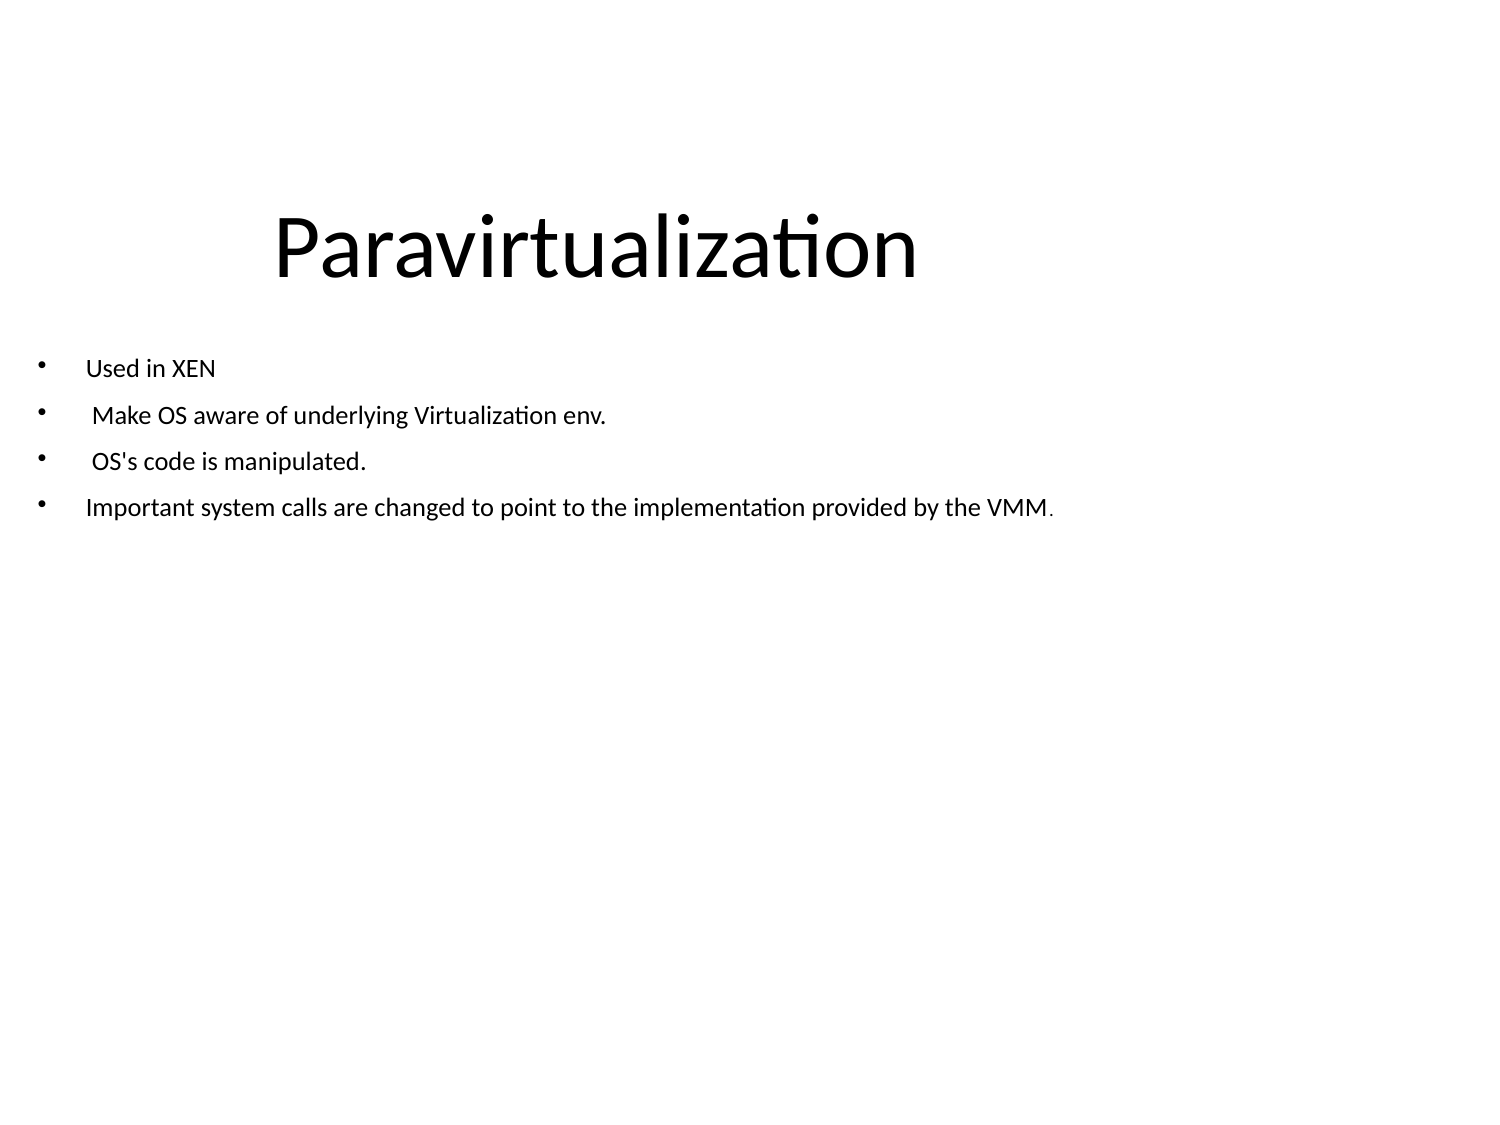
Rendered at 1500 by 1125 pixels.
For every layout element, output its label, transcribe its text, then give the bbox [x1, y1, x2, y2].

list Used in XEN Make OS aware of underlying Virtualization env. OS's code is manipulated. Important system calls are changed to point to the implementation provided by the VMM. [13, 348, 1365, 840]
title Paravirtualization [74, 172, 1120, 313]
